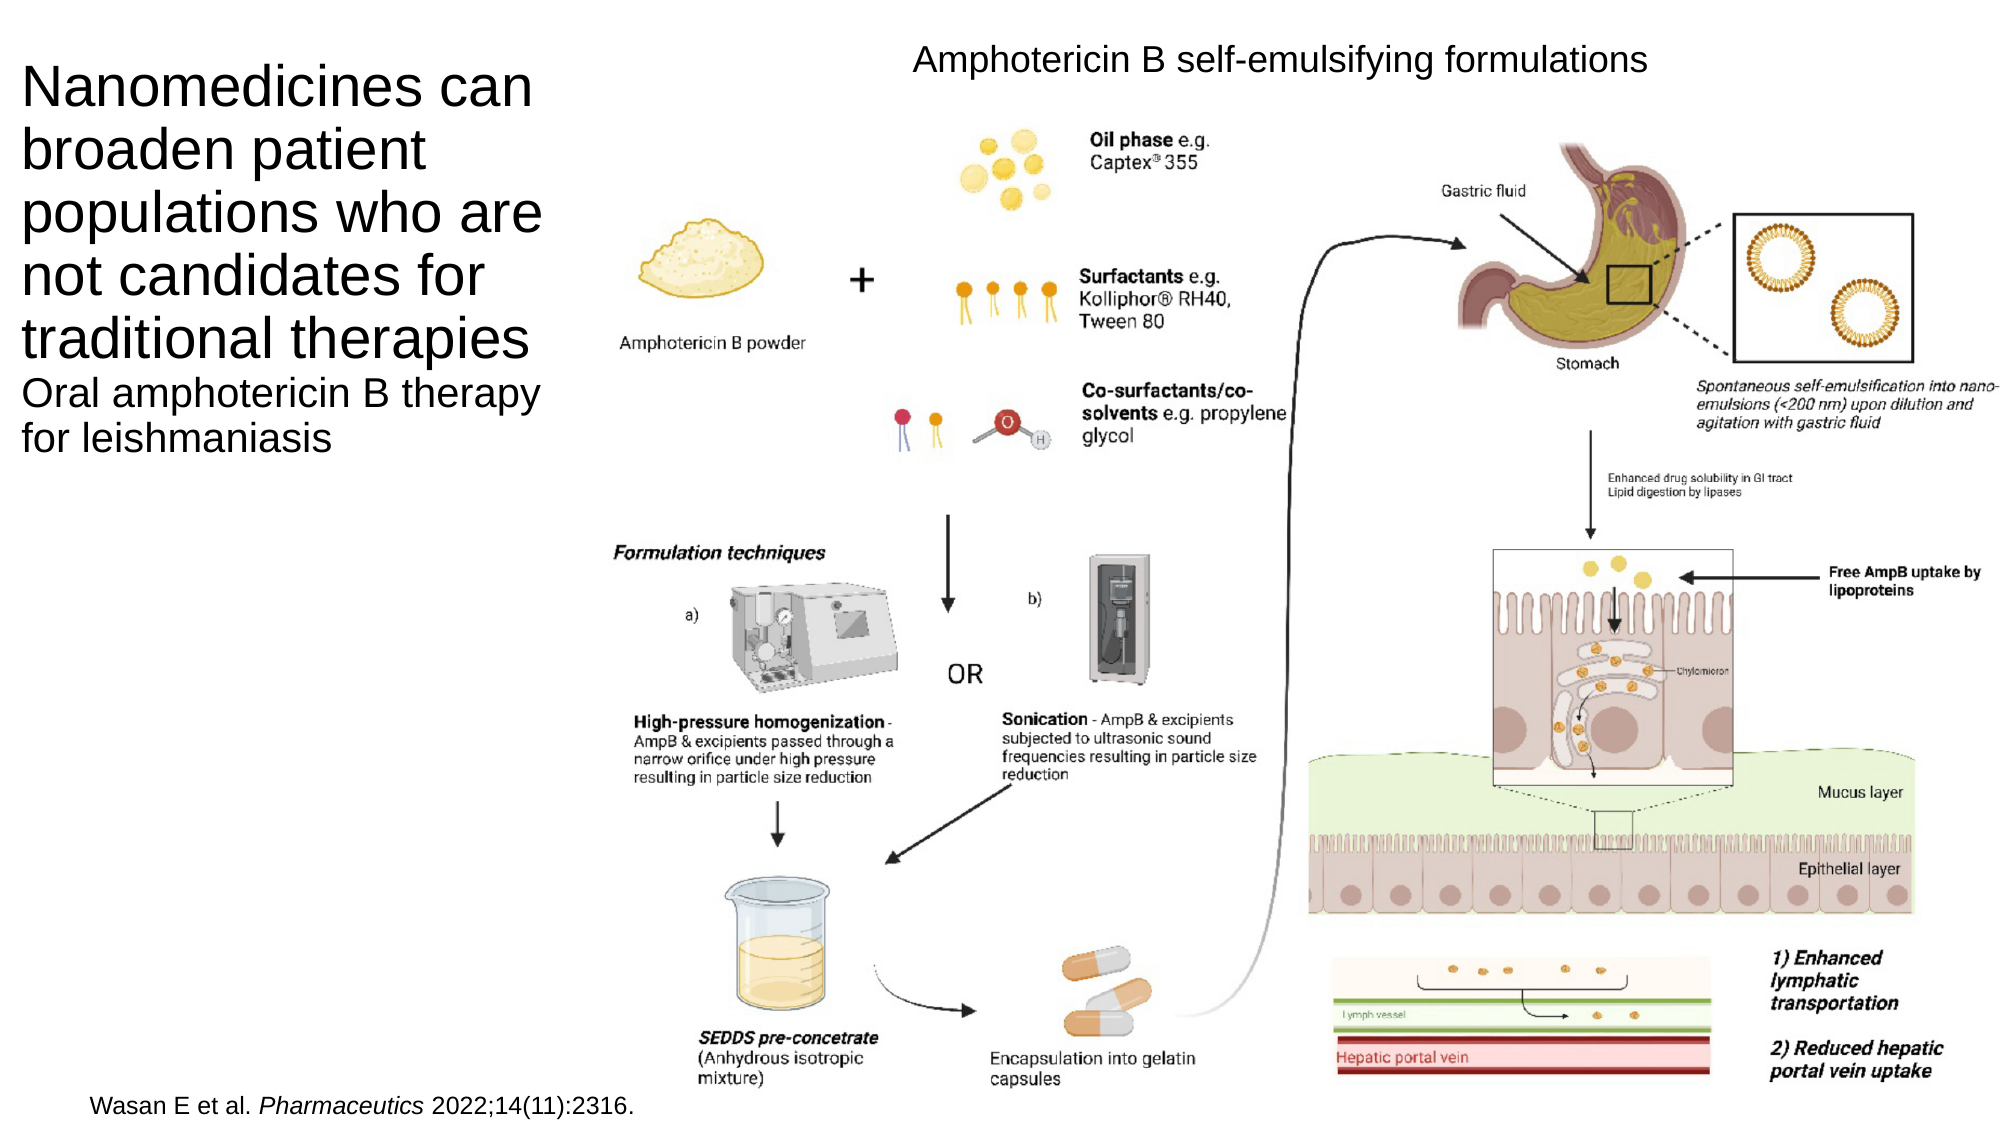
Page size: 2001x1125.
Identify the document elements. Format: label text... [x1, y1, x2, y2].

picture [528, 63, 2000, 1113]
text_box Amphotericin B self-emulsifying formulations [897, 27, 1664, 63]
title Nanomedicines can broaden patient populations who are not candidates for traditional therapies Oral amphotericin B therapy for leishmaniasis [6, 150, 528, 368]
text_box Wasan E et al. Pharmaceutics 2022;14(11):2316. [74, 1051, 1689, 1125]
